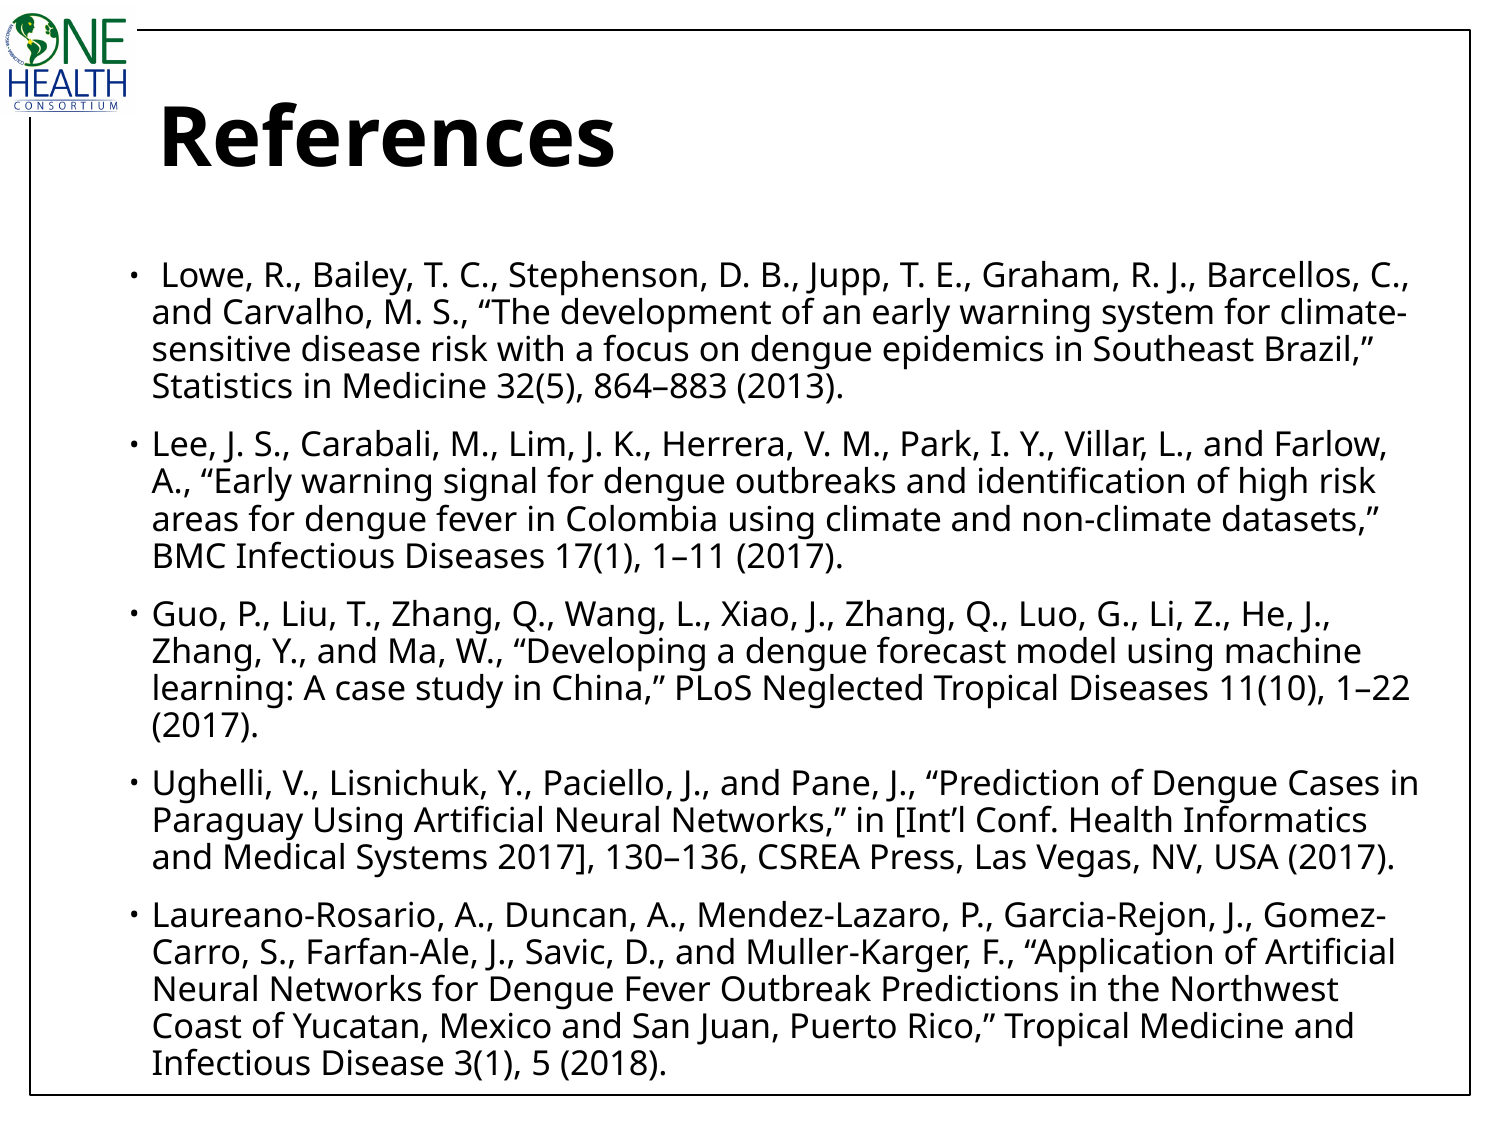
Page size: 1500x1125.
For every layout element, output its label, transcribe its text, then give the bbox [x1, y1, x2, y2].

picture [0, 5, 137, 118]
title References [142, 28, 1358, 250]
list Lowe, R., Bailey, T. C., Stephenson, D. B., Jupp, T. E., Graham, R. J., Barcellos, C., and Carvalho, M. S., “The development of an early warning system for climate-sensitive disease risk with a focus on dengue epidemics in Southeast Brazil,” Statistics in Medicine 32(5), 864–883 (2013). Lee, J. S., Carabali, M., Lim, J. K., Herrera, V. M., Park, I. Y., Villar, L., and Farlow, A., “Early warning signal for dengue outbreaks and identification of high risk areas for dengue fever in Colombia using climate and non-climate datasets,” BMC Infectious Diseases 17(1), 1–11 (2017). Guo, P., Liu, T., Zhang, Q., Wang, L., Xiao, J., Zhang, Q., Luo, G., Li, Z., He, J., Zhang, Y., and Ma, W., “Developing a dengue forecast model using machine learning: A case study in China,” PLoS Neglected Tropical Diseases 11(10), 1–22 (2017). Ughelli, V., Lisnichuk, Y., Paciello, J., and Pane, J., “Prediction of Dengue Cases in Paraguay Using Artificial Neural Networks,” in [Int’l Conf. Health Informatics and Medical Systems 2017], 130–136, CSREA Press, Las Vegas, NV, USA (2017). Laureano-Rosario, A., Duncan, A., Mendez-Lazaro, P., Garcia-Rejon, J., Gomez-Carro, S., Farfan-Ale, J., Savic, D., and Muller-Karger, F., “Application of Artificial Neural Networks for Dengue Fever Outbreak Predictions in the Northwest Coast of Yucatan, Mexico and San Juan, Puerto Rico,” Tropical Medicine and Infectious Disease 3(1), 5 (2018). [108, 250, 1450, 1035]
